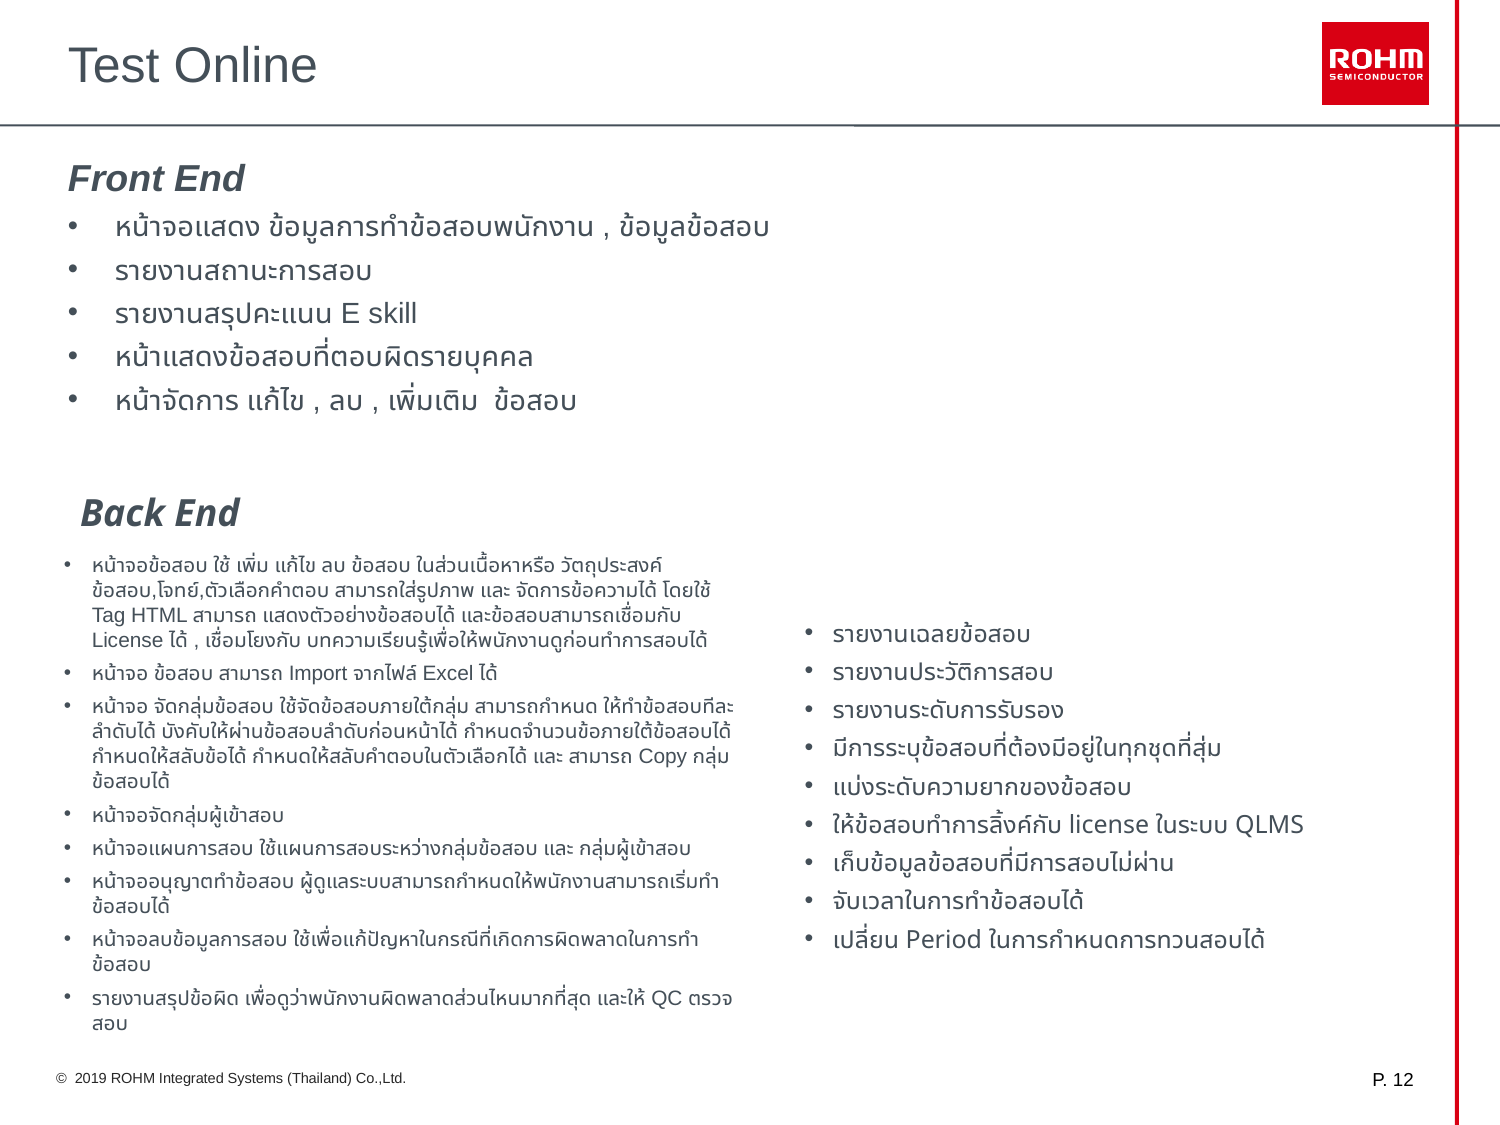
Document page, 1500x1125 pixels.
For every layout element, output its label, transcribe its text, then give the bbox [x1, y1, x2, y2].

list Front End หน้าจอแสดง ข้อมูลการทำข้อสอบพนักงาน , ข้อมูลข้อสอบ รายงานสถานะการสอบ รายงานสรุปคะแนน E skill หน้าแสดงข้อสอบที่ตอบผิดรายบุคคล หน้าจัดการ แก้ไข , ลบ , เพิ่มเติม ข้อสอบ [52, 146, 1428, 398]
text_box หน้าจอข้อสอบ ใช้ เพิ่ม แก้ไข ลบ ข้อสอบ ในส่วนเนื้อหาหรือ วัตถุประสงค์ข้อสอบ,โจทย์,ตัวเลือกคำตอบ สามารถใส่รูปภาพ และ จัดการข้อความได้ โดยใช้ Tag HTML สามารถ แสดงตัวอย่างข้อสอบได้ และข้อสอบสามารถเชื่อมกับ License ได้ , เชื่อมโยงกับ บทความเรียนรู้เพื่อให้พนักงานดูก่อนทำการสอบได้ หน้าจอ ข้อสอบ สามารถ Import จากไฟล์ Excel ได้ หน้าจอ จัดกลุ่มข้อสอบ ใช้จัดข้อสอบภายใต้กลุ่ม สามารถกำหนด ให้ทำข้อสอบทีละลำดับได้ บังคับให้ผ่านข้อสอบลำดับก่อนหน้าได้ กำหนดจำนวนข้อภายใต้ข้อสอบได้ กำหนดให้สลับข้อได้ กำหนดให้สลับคำตอบในตัวเลือกได้ และ สามารถ Copy กลุ่มข้อสอบได้ หน้าจอจัดกลุ่มผู้เข้าสอบ หน้าจอแผนการสอบ ใช้แผนการสอบระหว่างกลุ่มข้อสอบ และ กลุ่มผู้เข้าสอบ หน้าจออนุญาตทำข้อสอบ ผู้ดูแลระบบสามารถกำหนดให้พนักงานสามารถเริ่มทำข้อสอบได้ หน้าจอลบข้อมูลการสอบ ใช้เพื่อแก้ปัญหาในกรณีที่เกิดการผิดพลาดในการทำข้อสอบ รายงานสรุปข้อผิด เพื่อดูว่าพนักงานผิดพลาดส่วนไหนมากที่สุด และให้ QC ตรวจสอบ [48, 543, 750, 1123]
picture [1322, 22, 1429, 105]
text_box รายงานเฉลยข้อสอบ รายงานประวัติการสอบ รายงานระดับการรับรอง มีการระบุข้อสอบที่ต้องมีอยู่ในทุกชุดที่สุ่ม แบ่งระดับความยากของข้อสอบ ให้ข้อสอบทำการลิ้งค์กับ license ในระบบ QLMS เก็บข้อมูลข้อสอบที่มีการสอบไม่ผ่าน จับเวลาในการทำข้อสอบได้ เปลี่ยน Period ในการกำหนดการทวนสอบได้ [789, 609, 1432, 1125]
title Test Online [52, 7, 1317, 119]
text_box Back End [65, 481, 255, 542]
